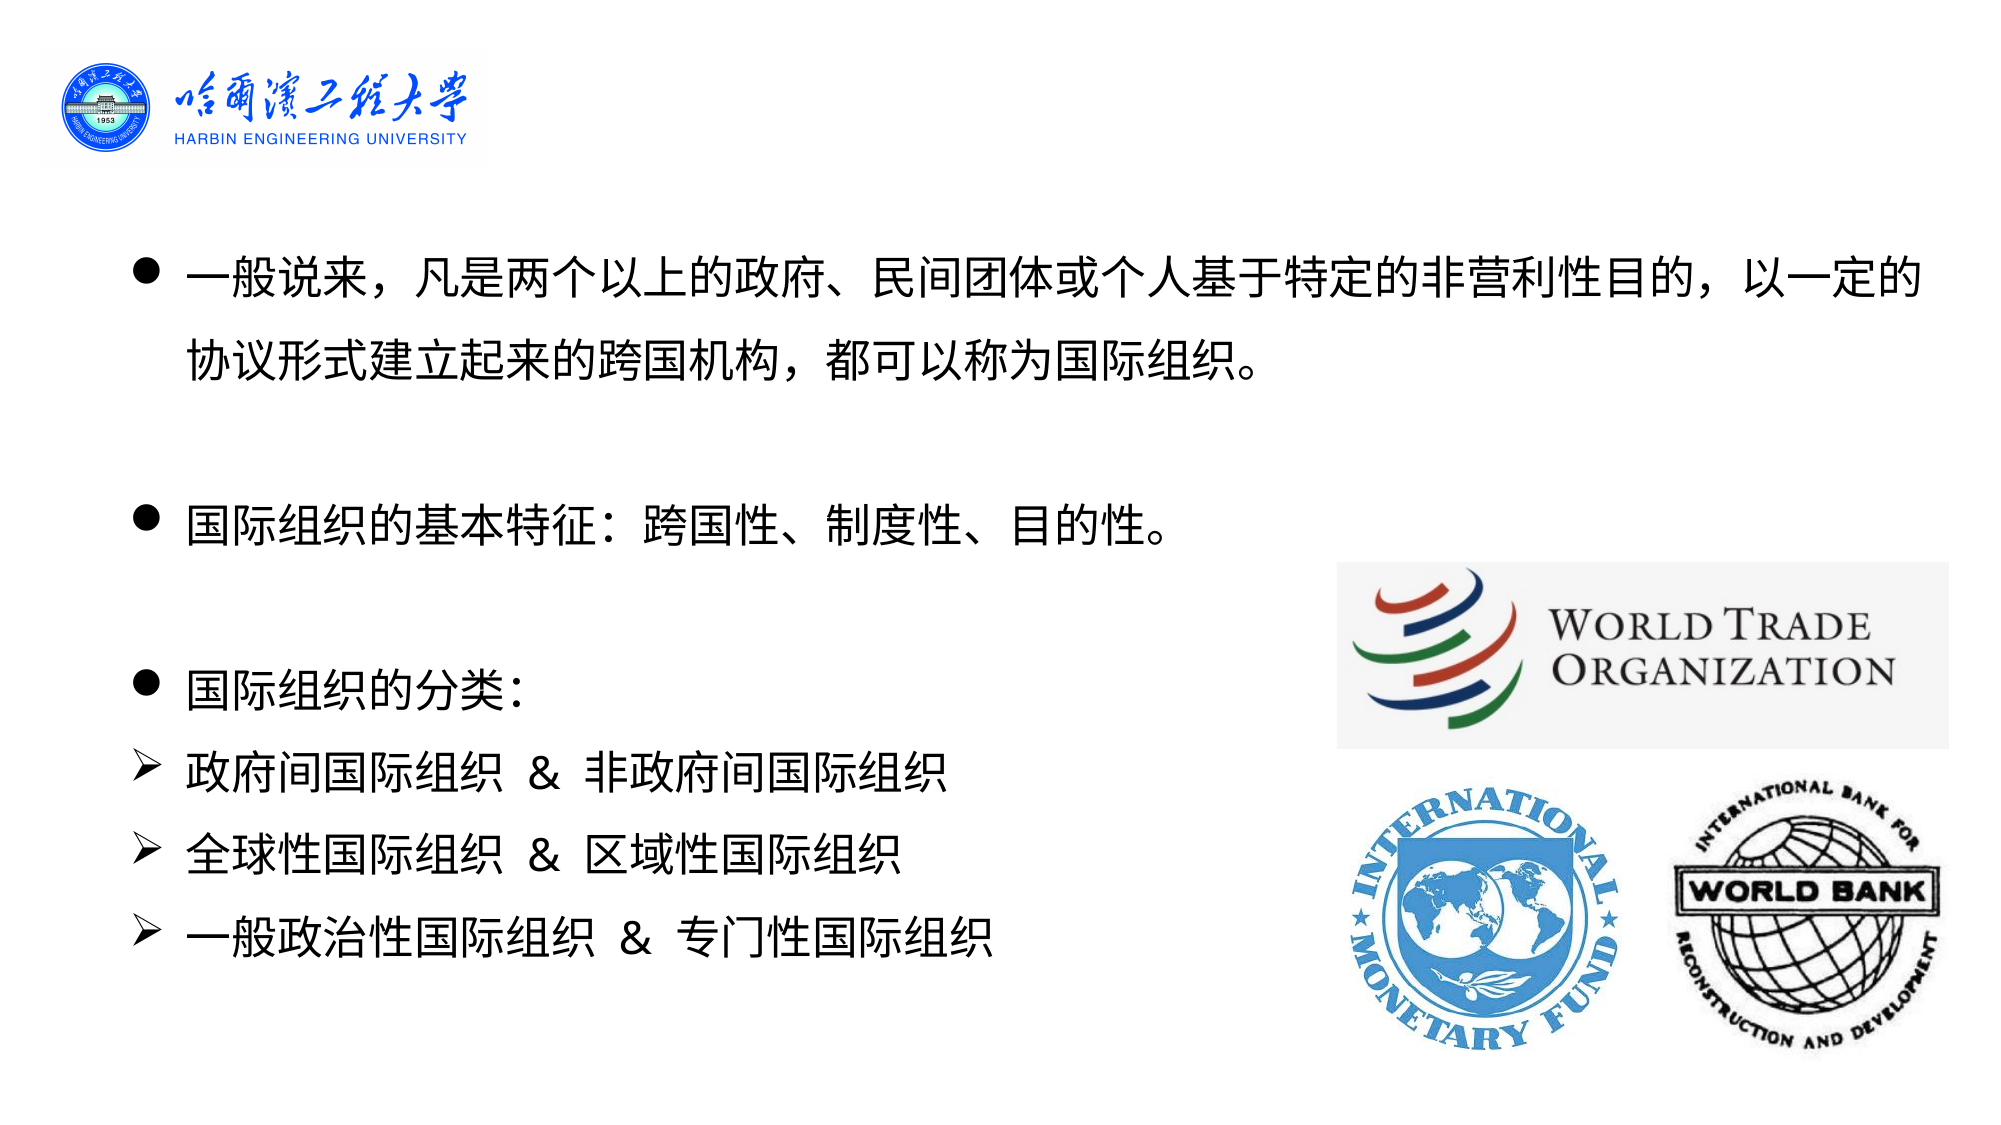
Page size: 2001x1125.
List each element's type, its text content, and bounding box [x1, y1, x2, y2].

picture [40, 47, 487, 168]
picture [1334, 772, 1634, 1067]
picture [1651, 772, 1966, 1067]
picture [1336, 561, 1950, 750]
text_box 一般说来，凡是两个以上的政府、民间团体或个人基于特定的非营利性目的，以一定的协议形式建立起来的跨国机构，都可以称为国际组织。 国际组织的基本特征：跨国性、制度性、目的性。 国际组织的分类： 政府间国际组织 & 非政府间国际组织 全球性国际组织 & 区域性国际组织 一般政治性国际组织 & 专门性国际组织 [114, 214, 1949, 971]
